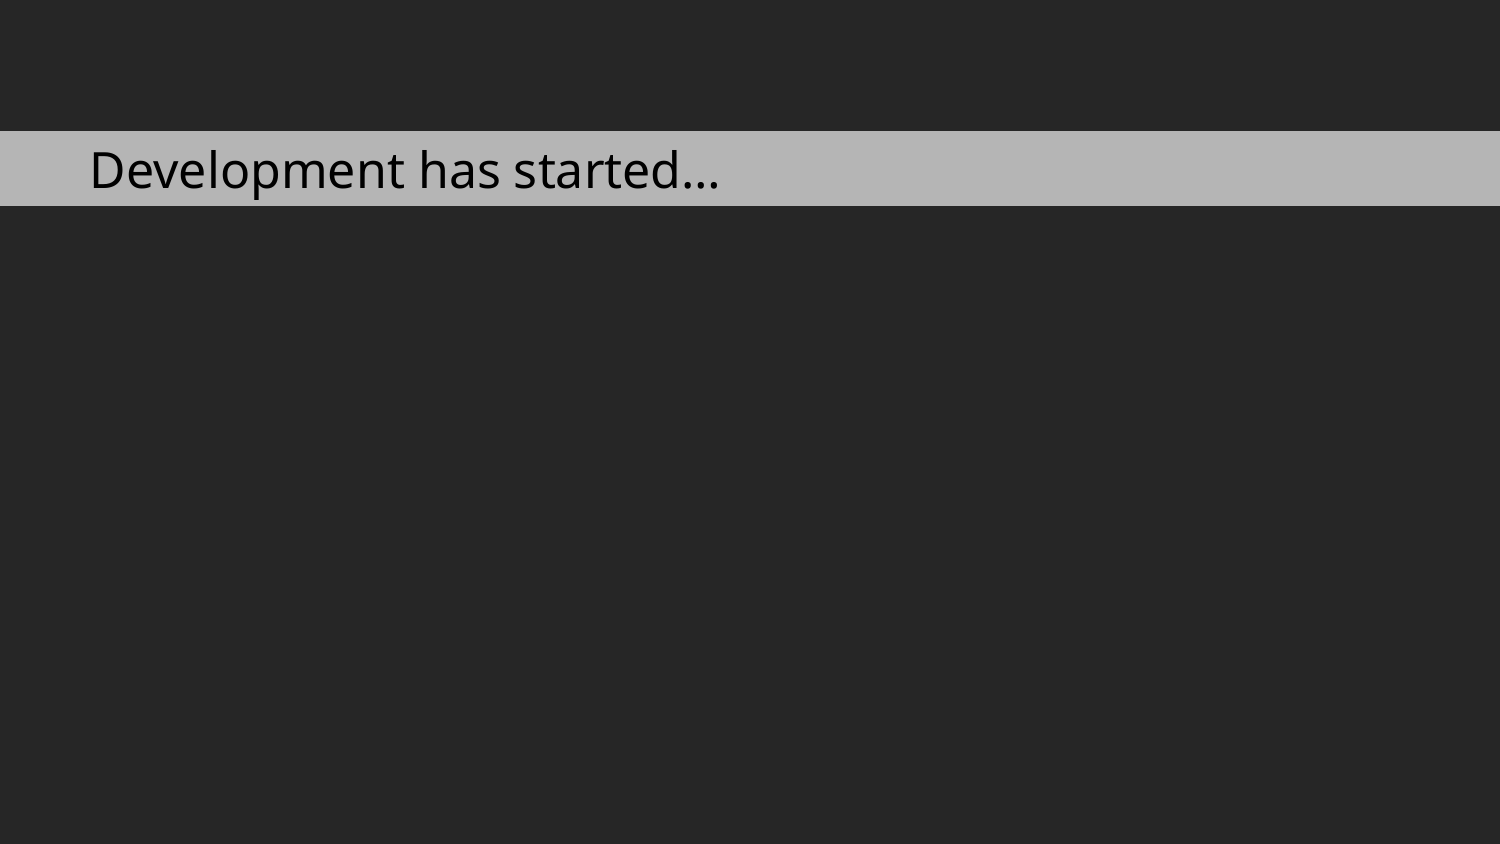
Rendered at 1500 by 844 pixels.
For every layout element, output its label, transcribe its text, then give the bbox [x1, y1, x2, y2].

text_box Development has started… [0, 131, 1500, 206]
